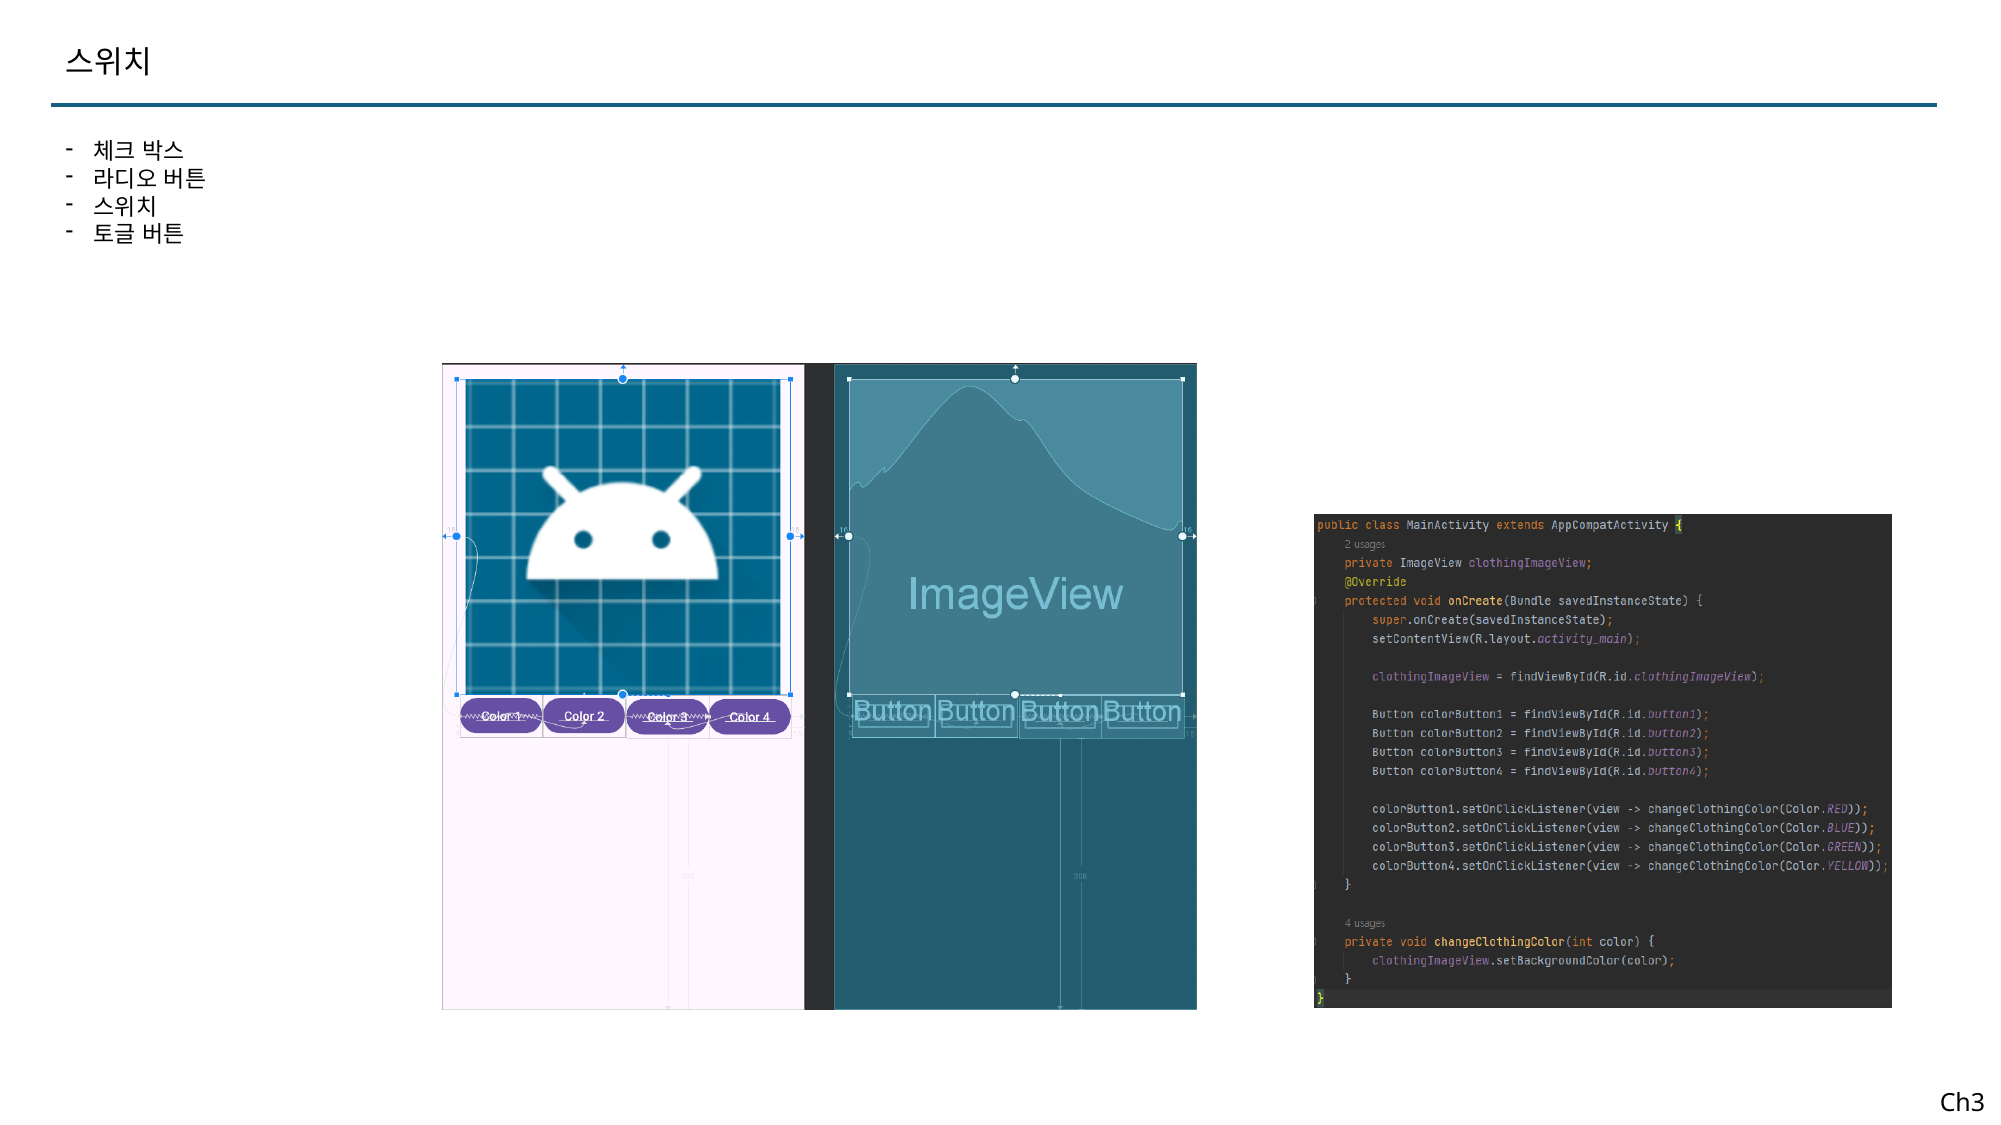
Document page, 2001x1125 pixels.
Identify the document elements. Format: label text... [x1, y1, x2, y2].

text_box Ch3 [1913, 1079, 2000, 1125]
text_box 체크 박스 라디오 버튼 스위치 토글 버튼 [50, 129, 945, 255]
picture [1314, 514, 1892, 1009]
text_box 스위치 [50, 34, 697, 87]
picture [441, 363, 1198, 1010]
